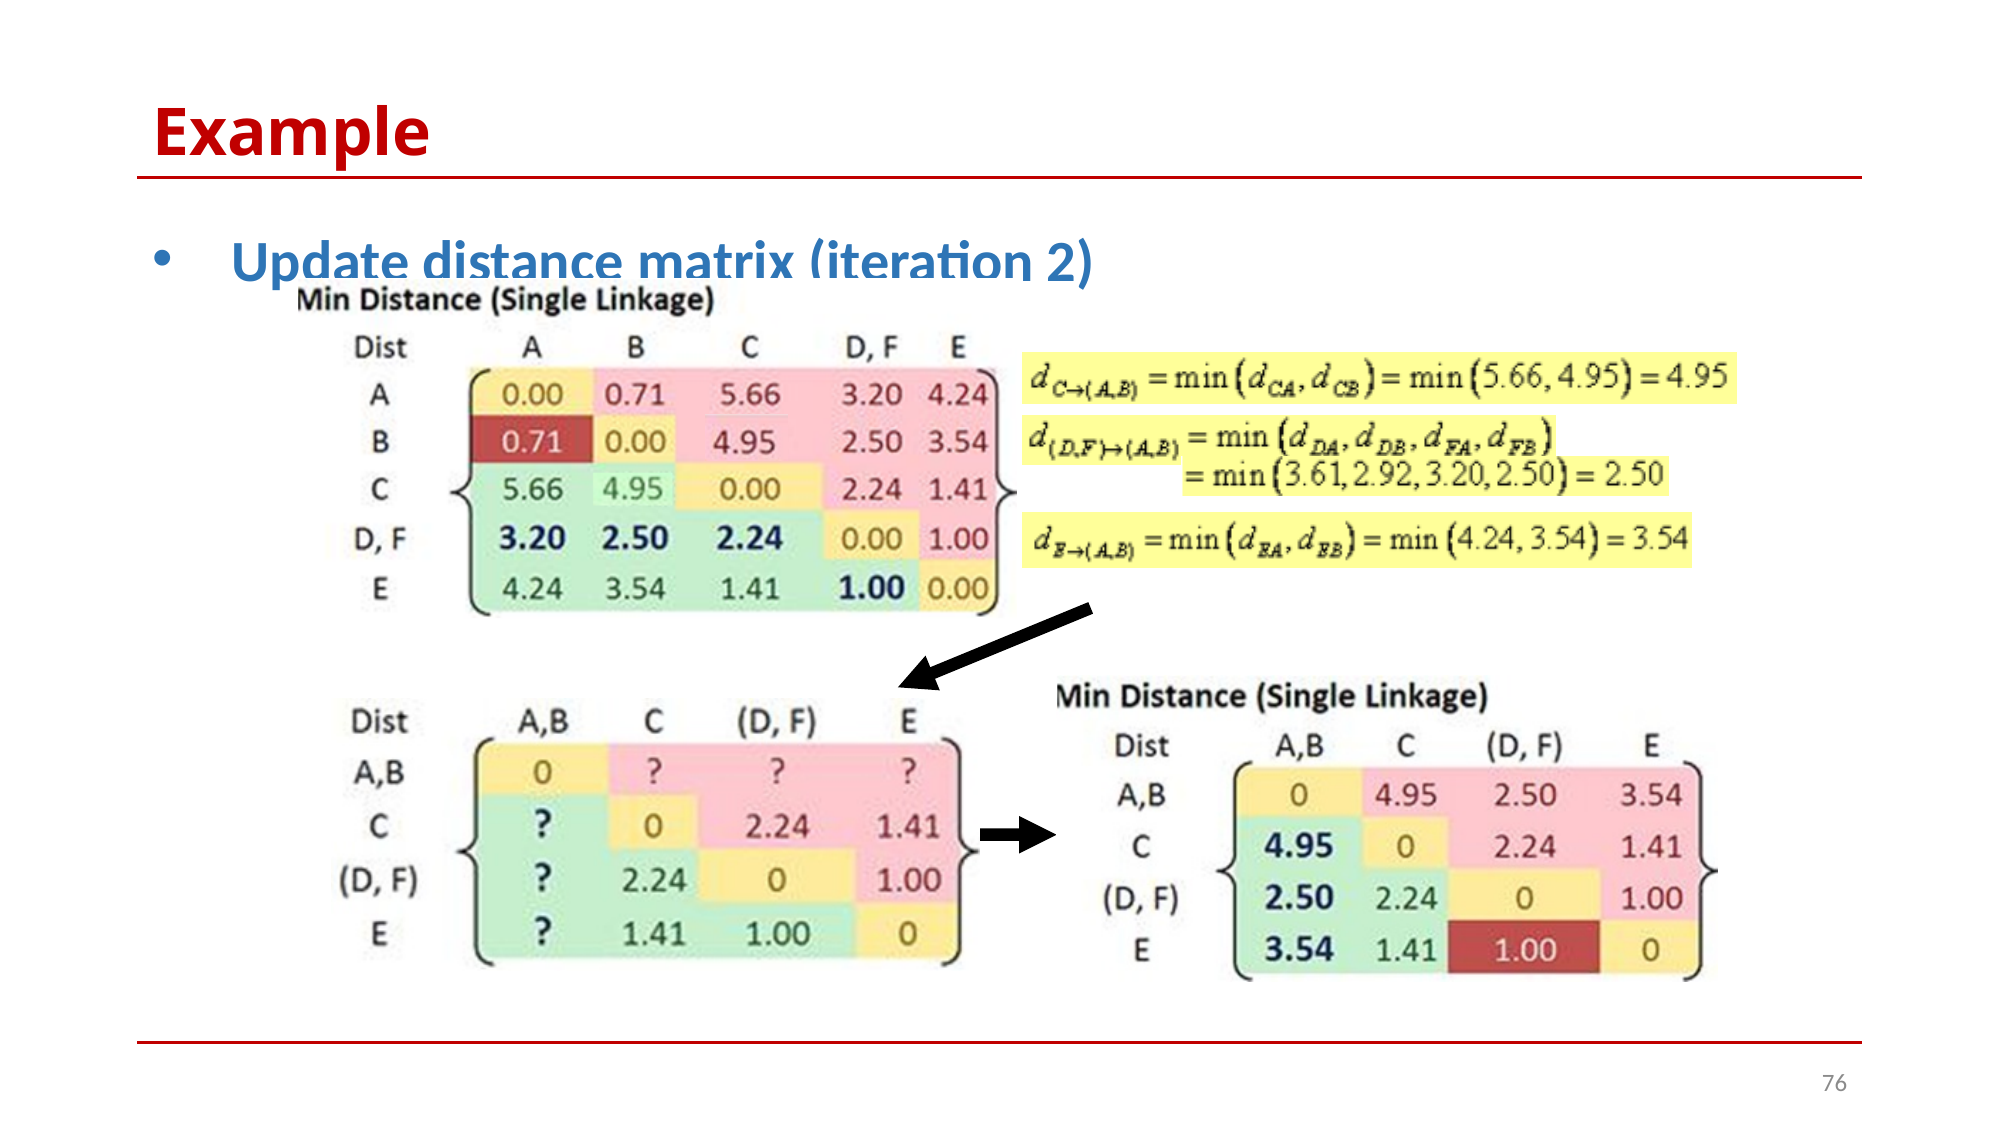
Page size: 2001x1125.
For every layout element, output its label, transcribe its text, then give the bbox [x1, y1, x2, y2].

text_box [1022, 415, 1669, 496]
text_box [897, 607, 1091, 689]
text_box [980, 828, 1056, 841]
picture [297, 278, 1018, 621]
list Update distance matrix (iteration 2) [137, 208, 1863, 1014]
slide_number 76 [1412, 1051, 1863, 1111]
picture [331, 698, 980, 971]
picture [1022, 352, 1737, 404]
picture [1022, 512, 1692, 568]
title Example [137, 90, 1863, 178]
picture [1056, 675, 1718, 982]
